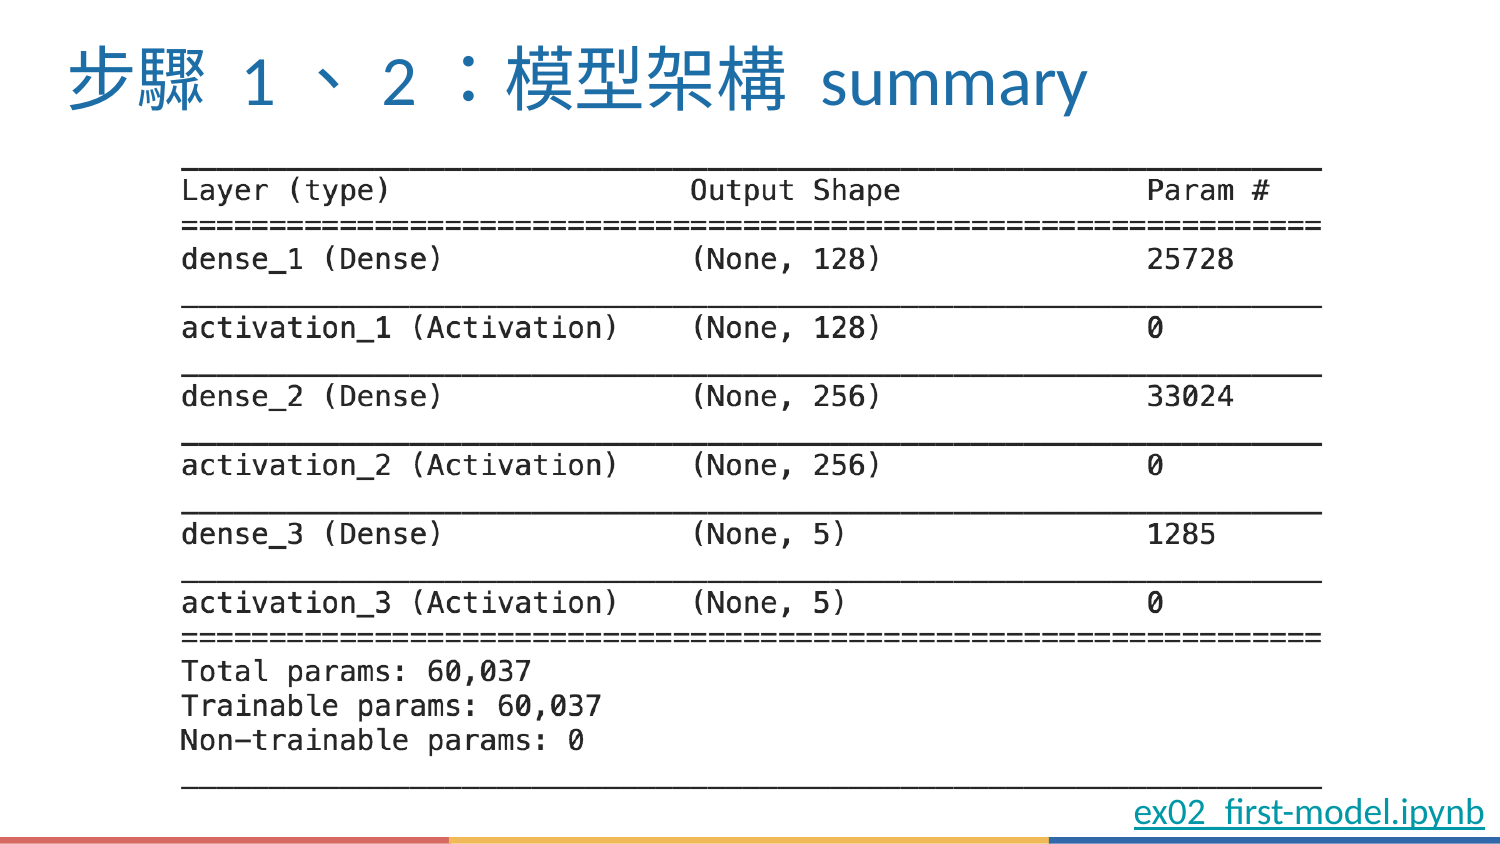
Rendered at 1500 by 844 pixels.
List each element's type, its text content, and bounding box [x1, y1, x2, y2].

title 步驟 1、2：模型架構 summary [51, 29, 1449, 125]
text_box ex02_first-model.ipynb [1106, 772, 1500, 842]
picture [167, 149, 1333, 808]
